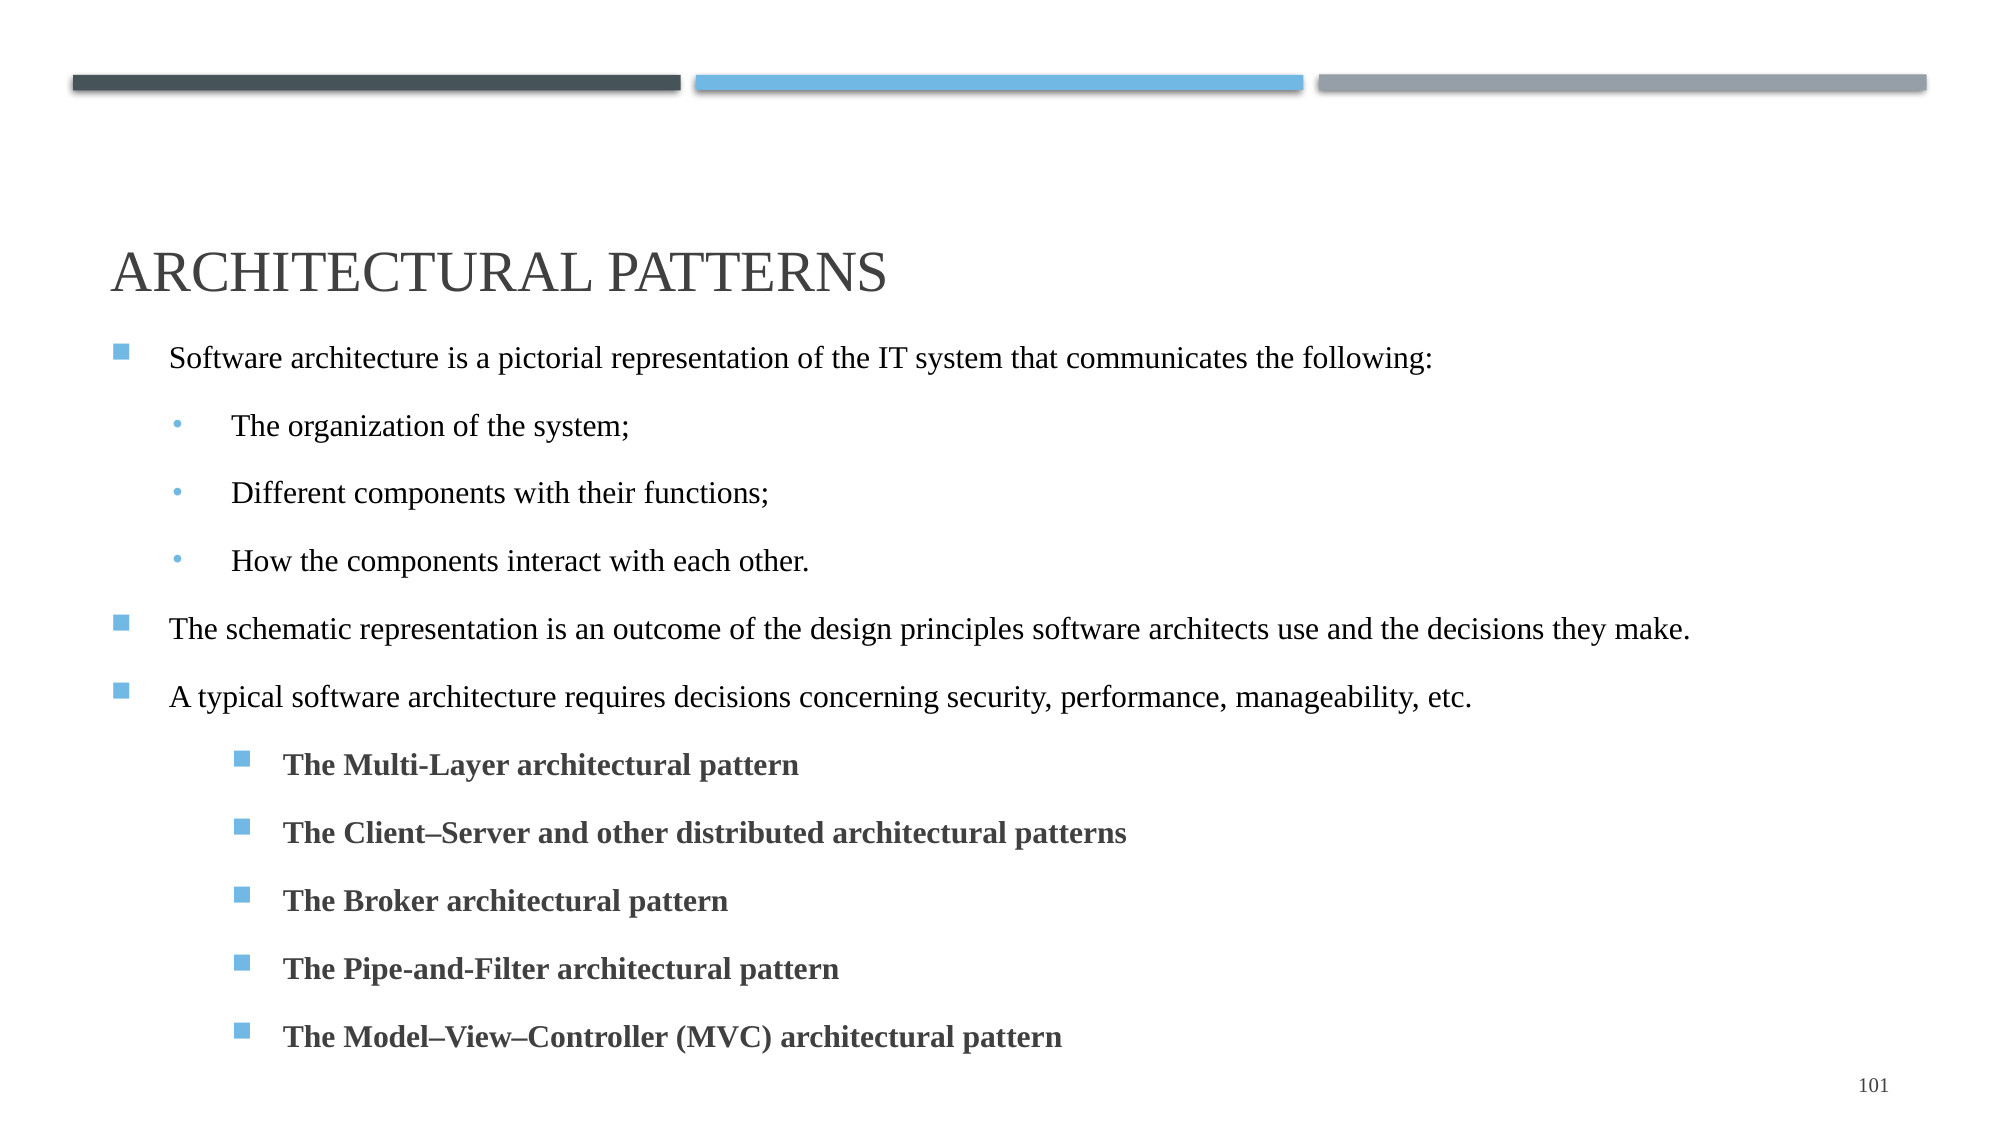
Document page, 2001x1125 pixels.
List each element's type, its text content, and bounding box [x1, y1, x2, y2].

title Architectural patterns [95, 115, 1905, 311]
list Software architecture is a pictorial representation of the IT system that communicates the following: The organization of the system; Different components with their functions; How the components interact with each other. The schematic representation is an outcome of the design principles software architects use and the decisions they make. A typical software architecture requires decisions concerning security, performance, manageability, etc. The Multi-Layer architectural pattern The Client–Server and other distributed architectural patterns The Broker architectural pattern The Pipe-and-Filter architectural pattern The Model–View–Controller (MVC) architectural pattern [95, 311, 1905, 1078]
slide_number 101 [1732, 1053, 1905, 1114]
